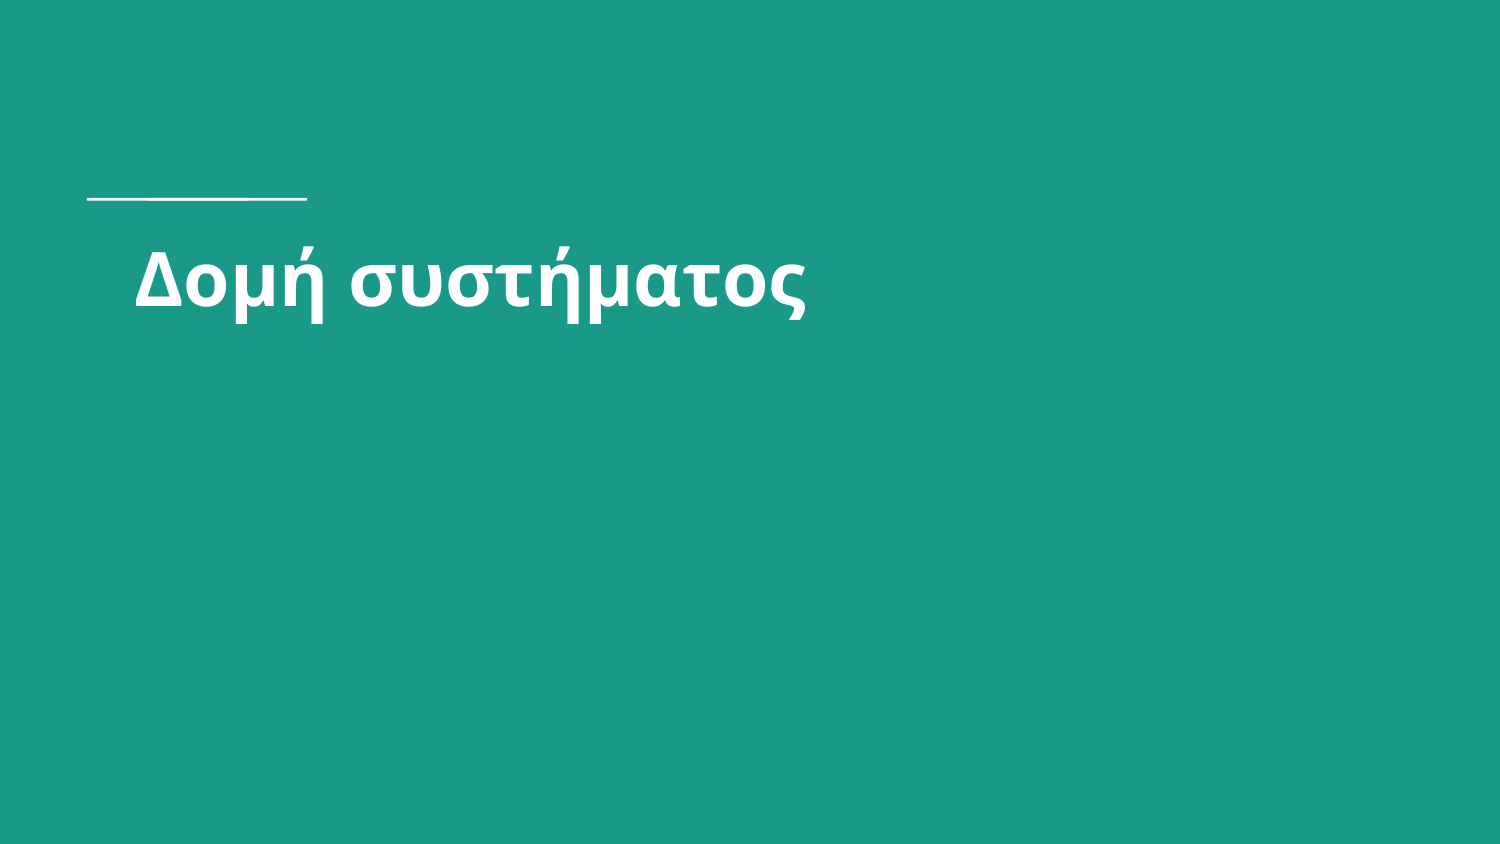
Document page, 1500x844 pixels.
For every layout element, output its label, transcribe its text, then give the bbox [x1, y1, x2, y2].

title Δομή συστήματος [119, 216, 1381, 466]
